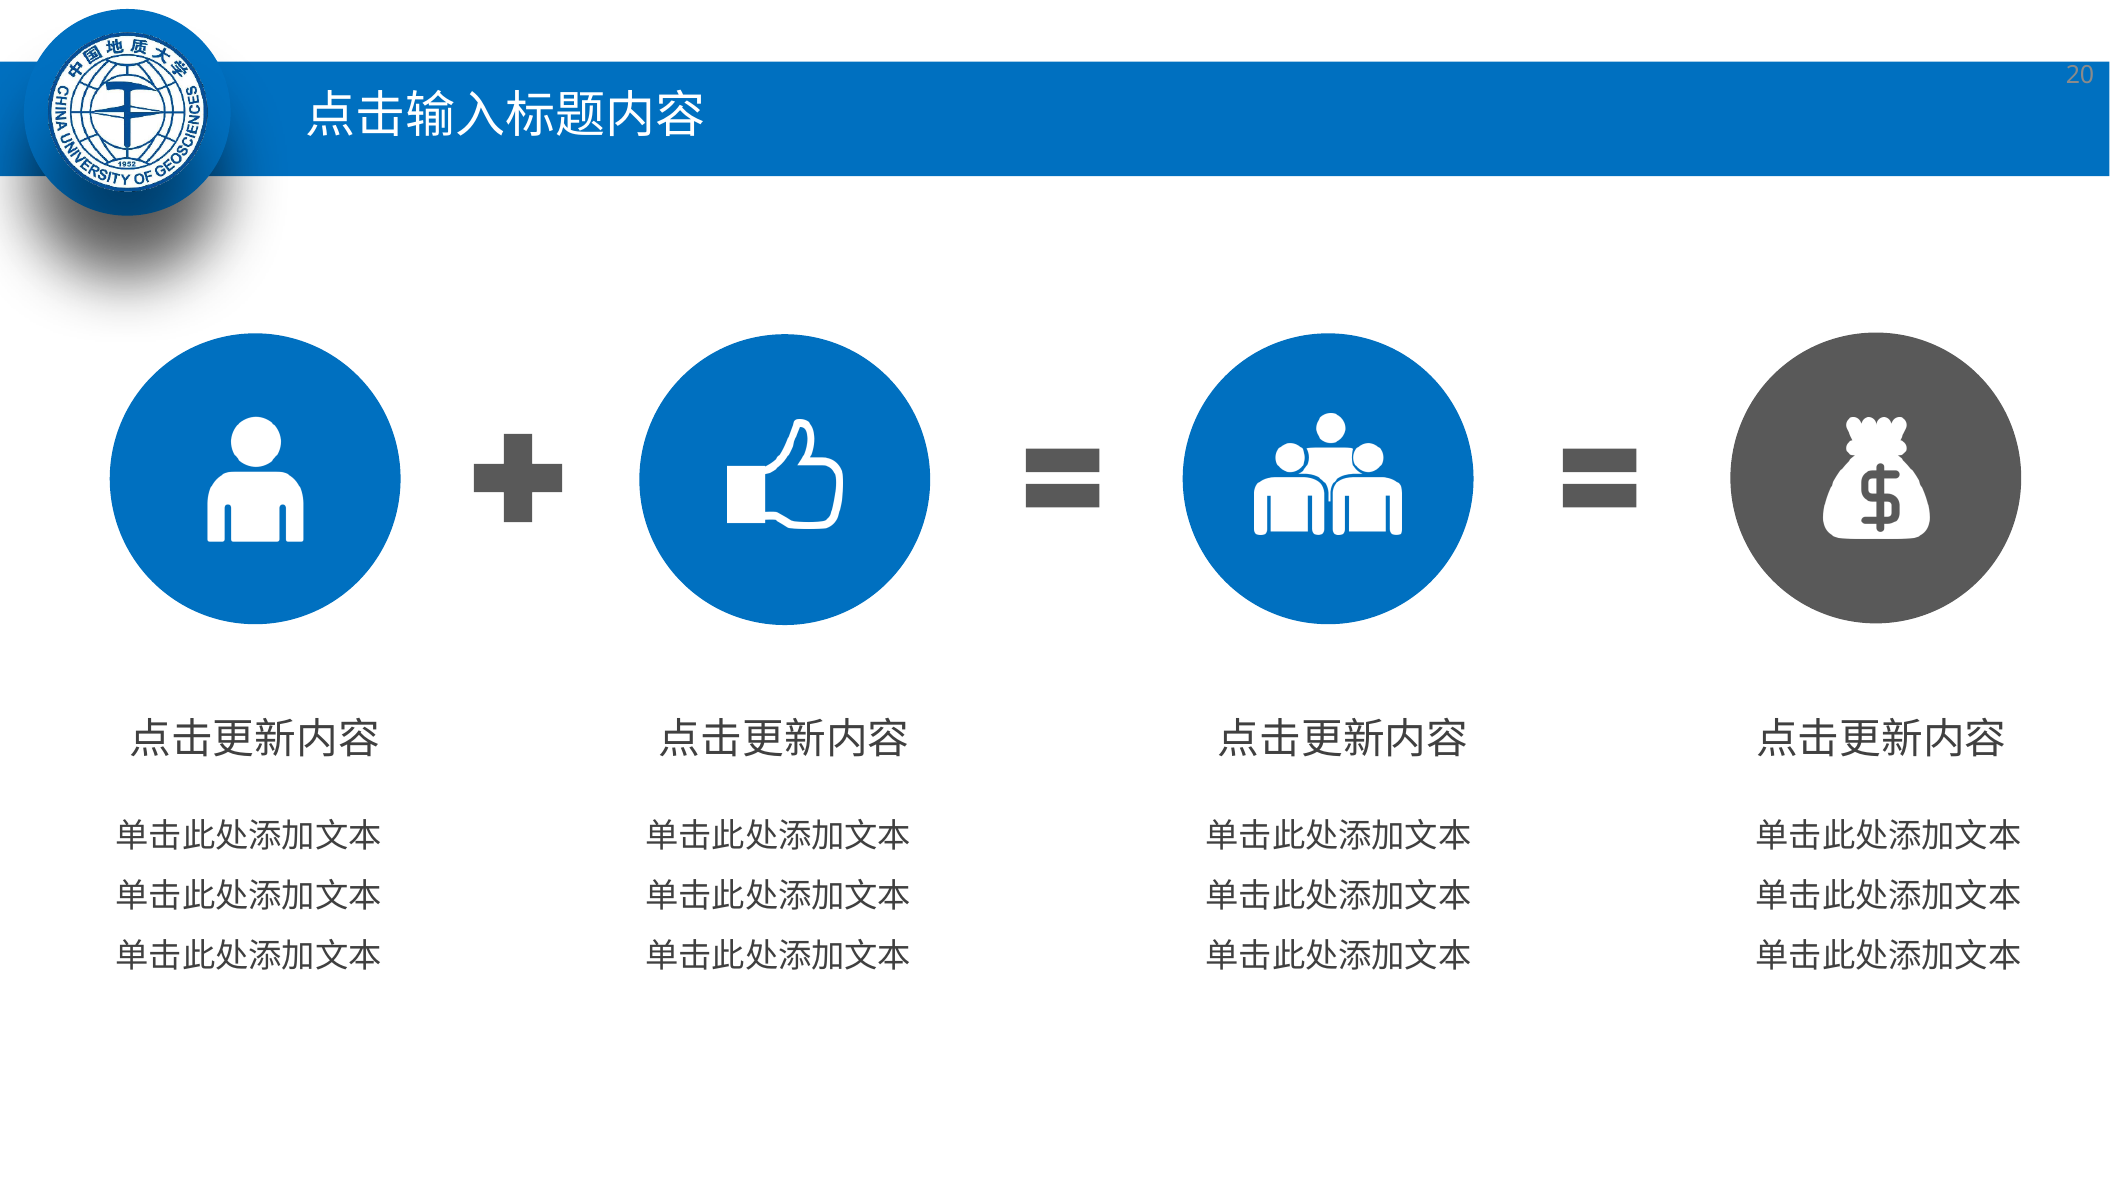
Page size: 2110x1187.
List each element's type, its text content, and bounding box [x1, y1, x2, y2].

text_box 点击更新内容 [1217, 696, 1496, 778]
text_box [1730, 332, 2022, 624]
text_box 单击此处添加文本单击此处添加文本单击此处添加文本 [624, 783, 946, 985]
text_box [1025, 448, 1100, 473]
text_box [1182, 333, 1474, 625]
text_box 单击此处添加文本单击此处添加文本单击此处添加文本 [1734, 783, 2056, 985]
text_box [1562, 448, 1637, 473]
text_box [473, 433, 563, 523]
picture [42, 25, 212, 200]
text_box [1025, 483, 1100, 508]
text_box 单击此处添加文本单击此处添加文本单击此处添加文本 [1184, 783, 1506, 985]
slide_number 20 [2006, 43, 2110, 108]
text_box 点击更新内容 [129, 696, 398, 778]
list 点击输入标题内容 [290, 74, 810, 158]
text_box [639, 334, 931, 626]
text_box 单击此处添加文本单击此处添加文本单击此处添加文本 [94, 783, 416, 985]
text_box [1562, 483, 1637, 508]
text_box 点击更新内容 [1755, 696, 2042, 778]
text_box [109, 333, 401, 625]
text_box 点击更新内容 [658, 696, 937, 778]
